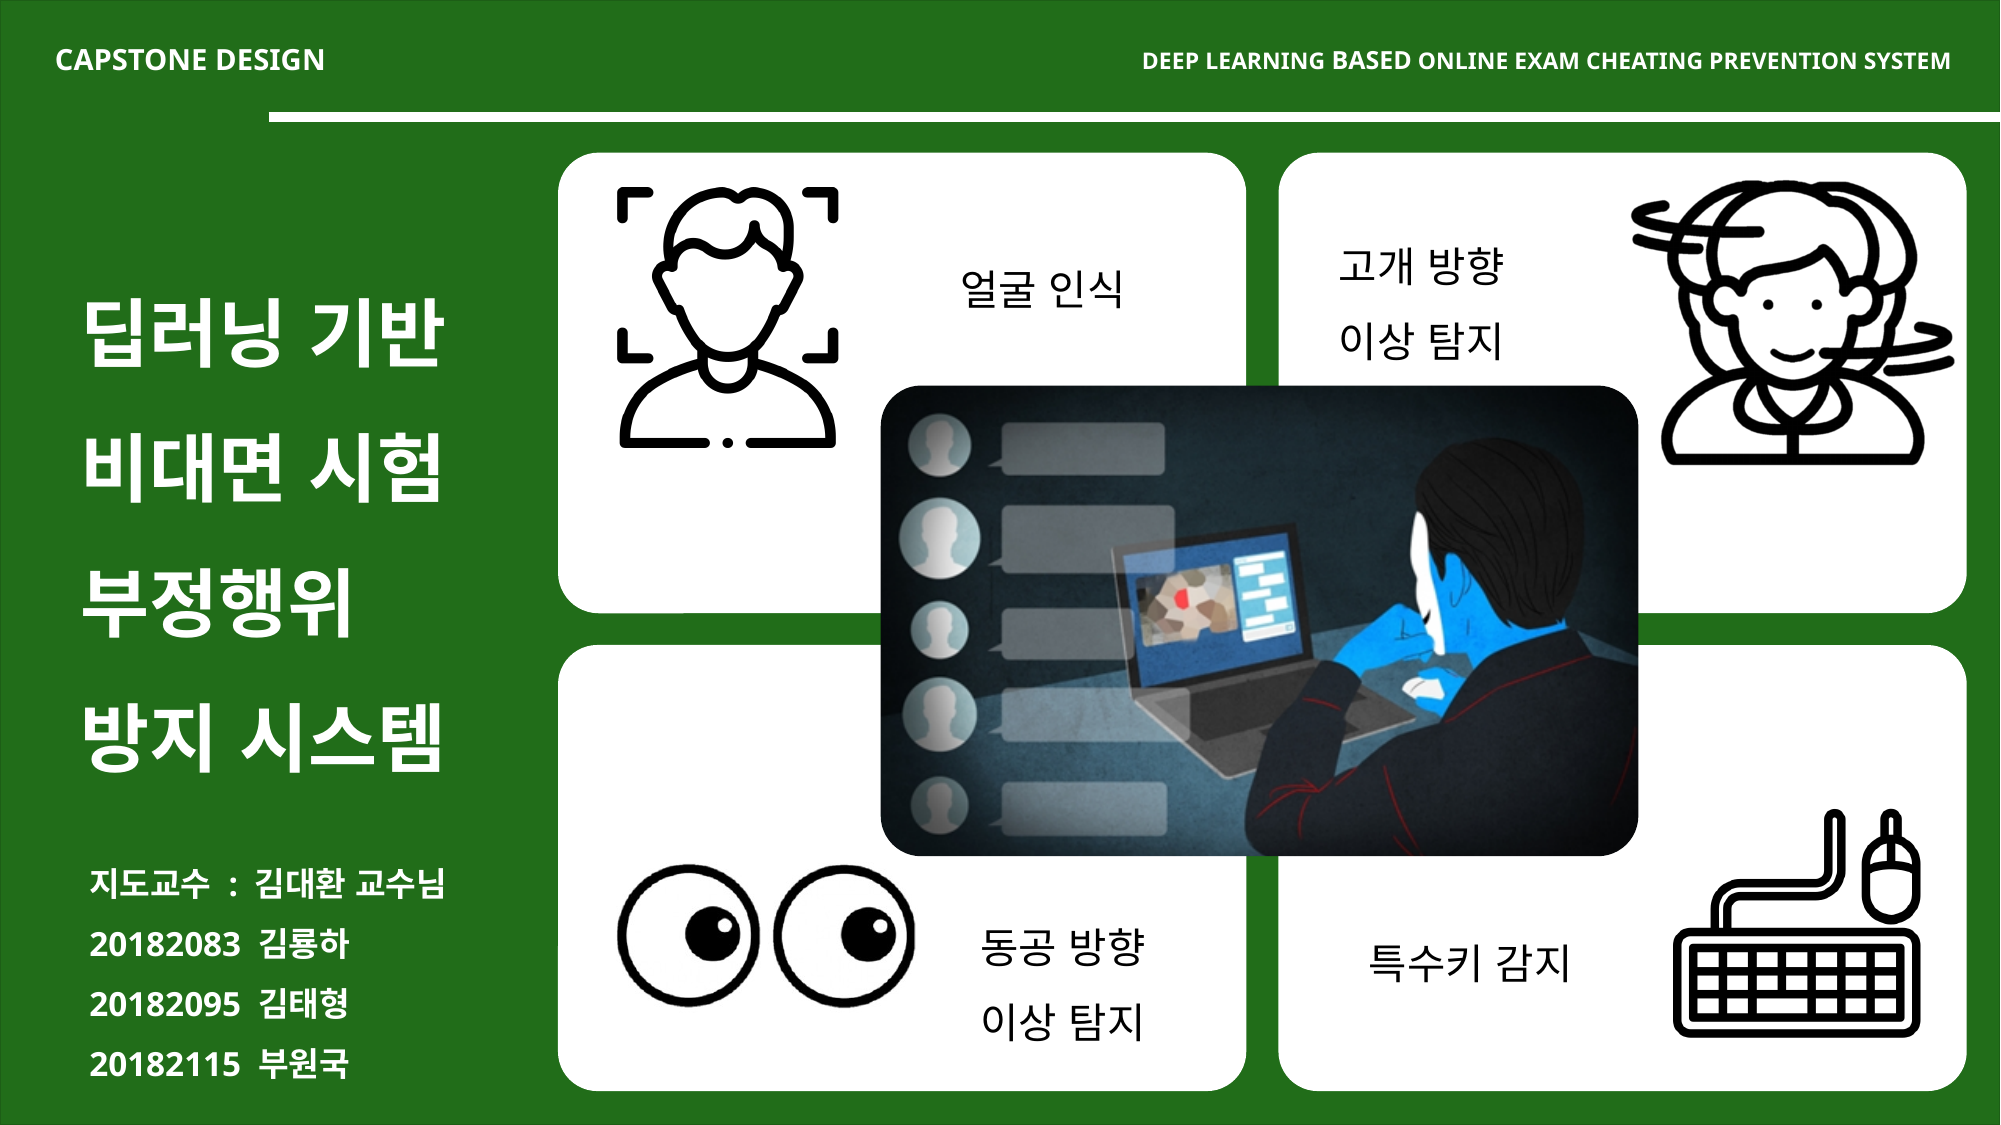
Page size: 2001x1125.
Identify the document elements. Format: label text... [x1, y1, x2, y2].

text_box [1278, 152, 1625, 385]
picture [597, 187, 858, 448]
text_box 특수키 감지 [1353, 930, 1660, 996]
text_box DEEP LEARNING BASED ONLINE EXAM CHEATING PREVENTION SYSTEM [1127, 37, 1972, 82]
text_box 얼굴 인식 [945, 255, 1184, 321]
text_box [0, 0, 2000, 1125]
text_box [1278, 645, 1967, 1092]
text_box [558, 152, 1247, 614]
text_box 동공 방향 이상 탐지 [965, 889, 1196, 1055]
text_box 지도교수 : 김대환 교수님 20182083 김룡하 20182095 김태형 20182115 부원국 [74, 836, 510, 1091]
picture [1660, 787, 1933, 1059]
text_box [557, 644, 1247, 1092]
text_box CAPSTONE DESIGN [39, 33, 365, 84]
text_box 고개 방향 이상 탐지 [1324, 208, 1625, 374]
picture [603, 149, 1960, 1034]
text_box [1639, 171, 1967, 614]
text_box 딥러닝 기반 비대면 시험 부정행위 방지 시스템 [65, 233, 524, 789]
